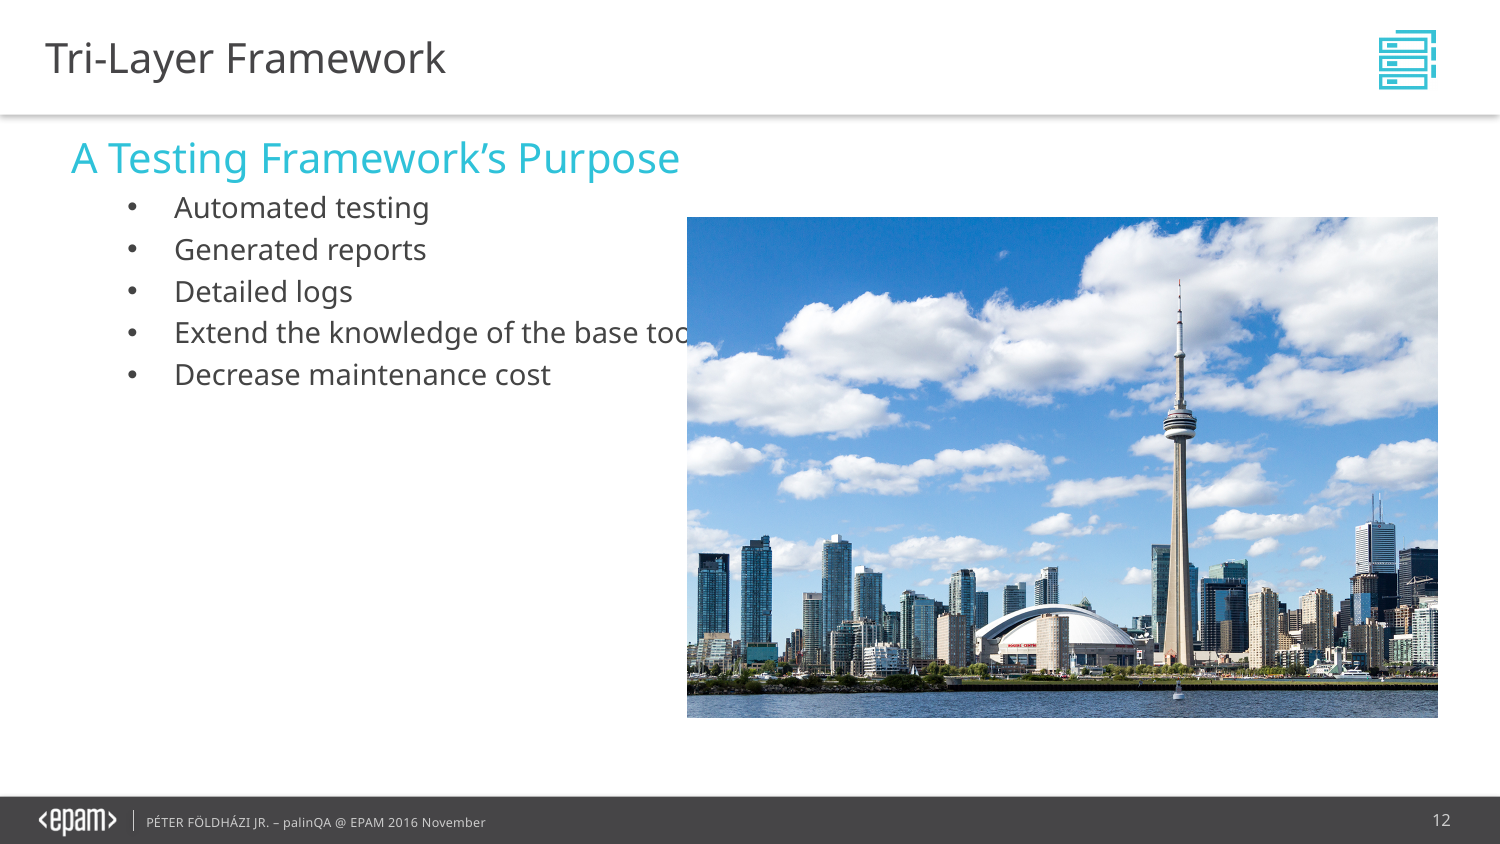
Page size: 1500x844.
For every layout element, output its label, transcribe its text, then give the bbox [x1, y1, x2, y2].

picture [687, 217, 1438, 718]
text_box A Testing Framework’s Purpose Automated testing Generated reports Detailed logs Extend the knowledge of the base tool Decrease maintenance cost [0, 114, 742, 400]
picture [38, 808, 117, 837]
picture [1378, 30, 1438, 91]
list Tri-Layer Framework [0, 0, 1500, 115]
